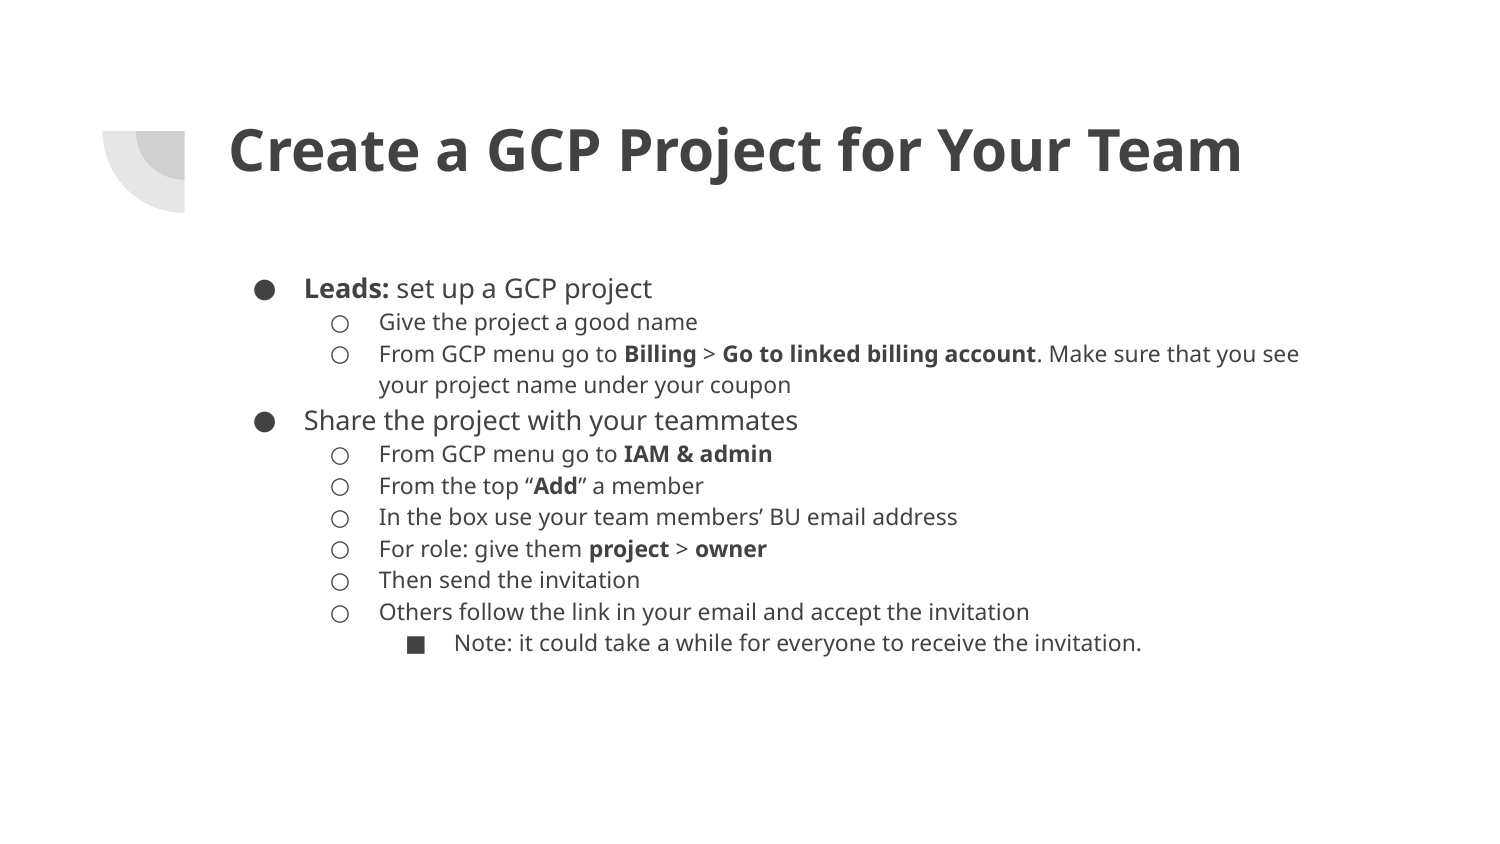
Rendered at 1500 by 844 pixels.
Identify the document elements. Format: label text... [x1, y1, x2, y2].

title Create a GCP Project for Your Team [213, 98, 1368, 263]
list Leads: set up a GCP project Give the project a good name From GCP menu go to Billing > Go to linked billing account. Make sure that you see your project name under your coupon Share the project with your teammates From GCP menu go to IAM & admin From the top “Add” a member In the box use your team members’ BU email address For role: give them project > owner Then send the invitation Others follow the link in your email and accept the invitation Note: it could take a while for everyone to receive the invitation. [213, 263, 1368, 757]
